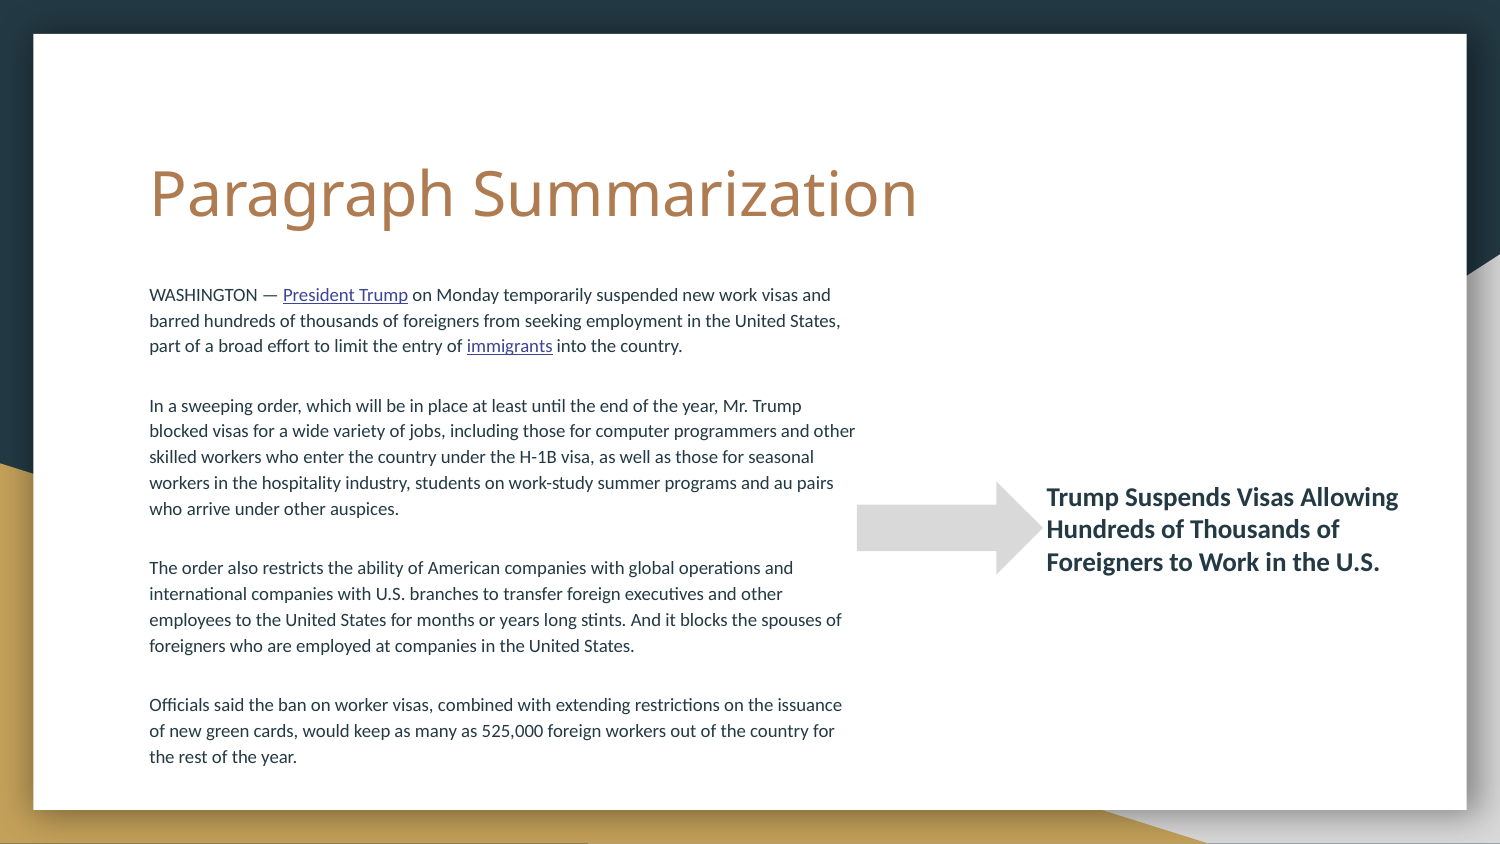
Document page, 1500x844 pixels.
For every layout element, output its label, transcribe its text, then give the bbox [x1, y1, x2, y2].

list WASHINGTON — President Trump on Monday temporarily suspended new work visas and barred hundreds of thousands of foreigners from seeking employment in the United States, part of a broad effort to limit the entry of immigrants into the country. In a sweeping order, which will be in place at least until the end of the year, Mr. Trump blocked visas for a wide variety of jobs, including those for computer programmers and other skilled workers who enter the country under the H-1B visa, as well as those for seasonal workers in the hospitality industry, students on work-study summer programs and au pairs who arrive under other auspices. The order also restricts the ability of American companies with global operations and international companies with U.S. branches to transfer foreign executives and other employees to the United States for months or years long stints. And it blocks the spouses of foreigners who are employed at companies in the United States. Officials said the ban on worker visas, combined with extending restrictions on the issuance of new green cards, would keep as many as 525,000 foreign workers out of the country for the rest of the year. [134, 264, 871, 792]
title Paragraph Summarization [134, 138, 1366, 296]
text_box [856, 481, 1043, 575]
text_box Trump Suspends Visas Allowing Hundreds of Thousands of Foreigners to Work in the U.S. [1031, 463, 1416, 592]
